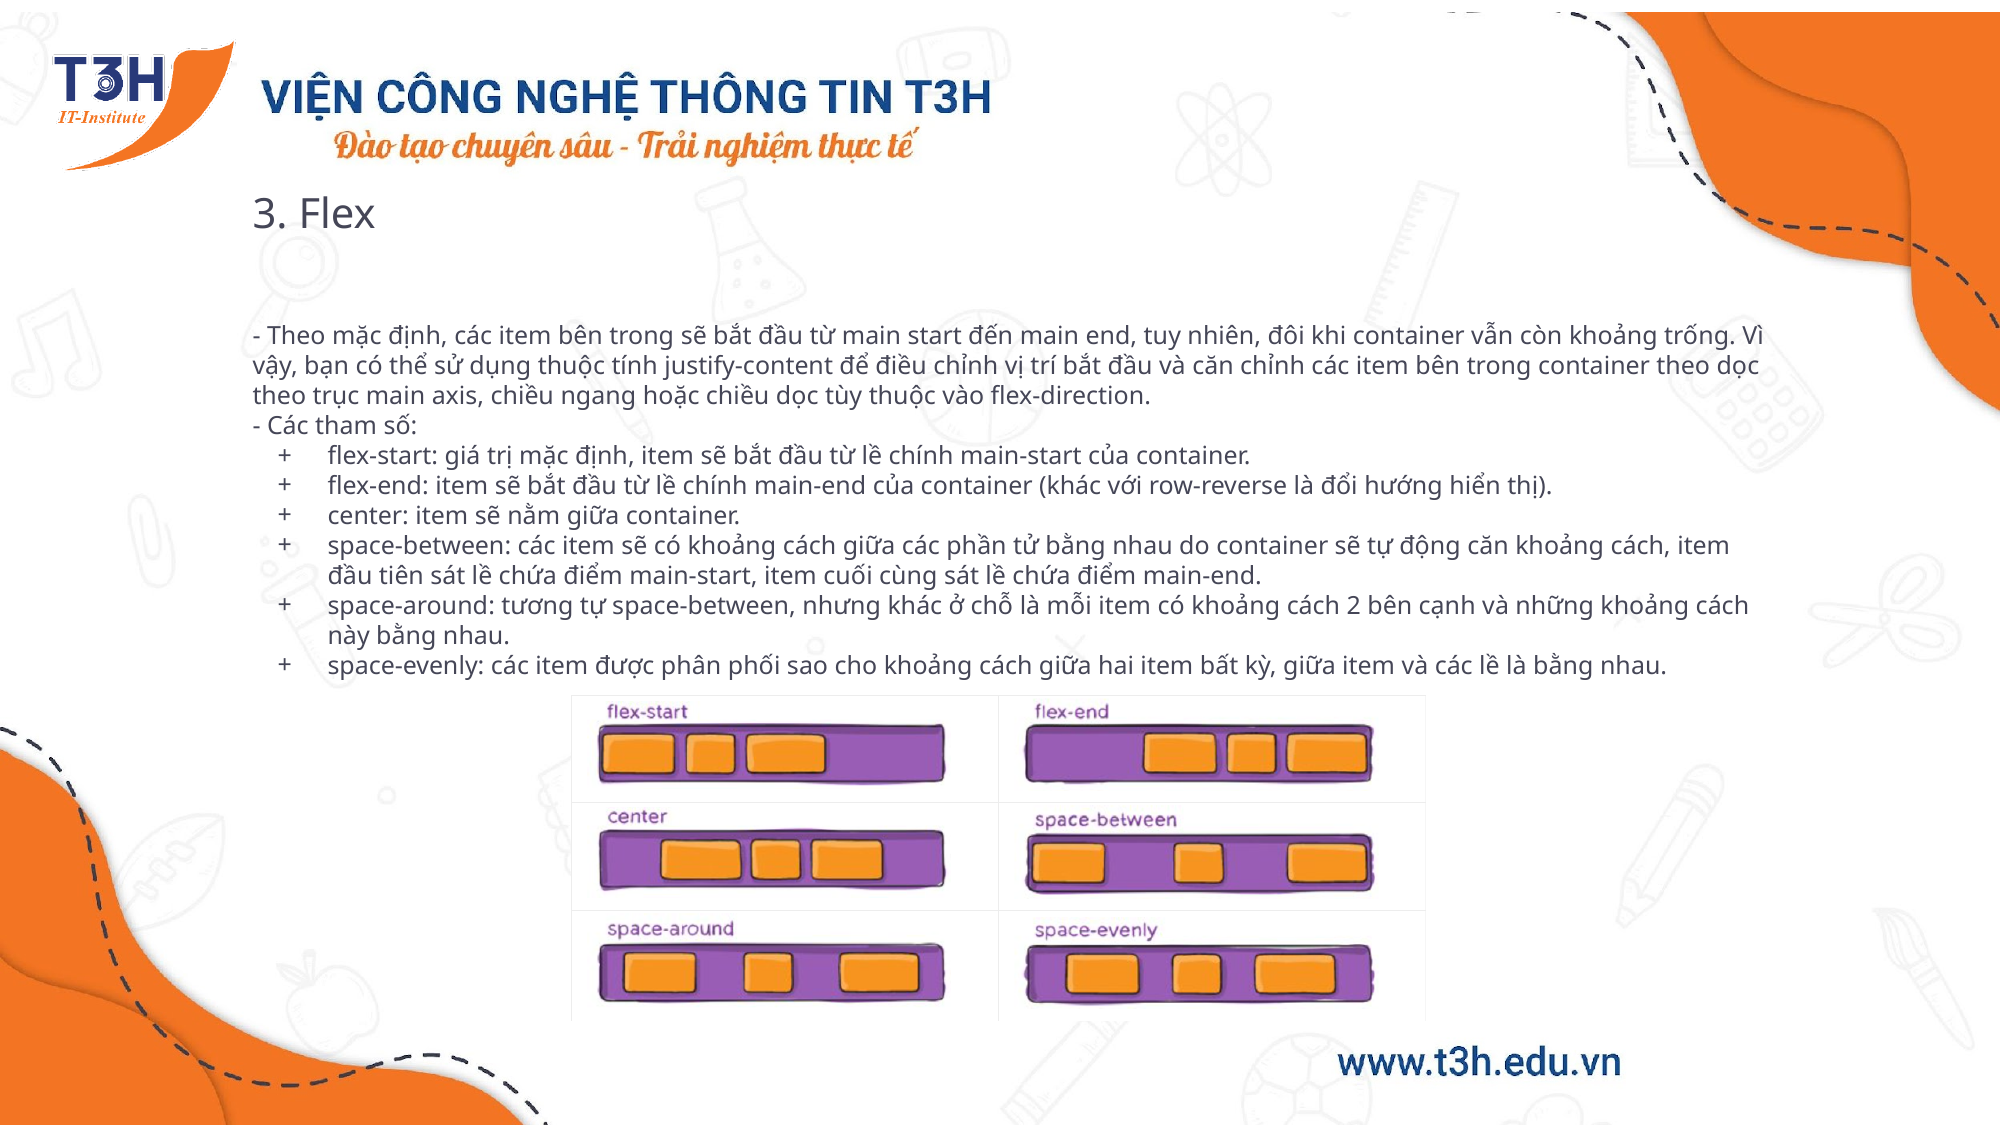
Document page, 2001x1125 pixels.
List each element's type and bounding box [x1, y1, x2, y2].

text_box [351, 257, 484, 376]
picture [0, 12, 2000, 1125]
